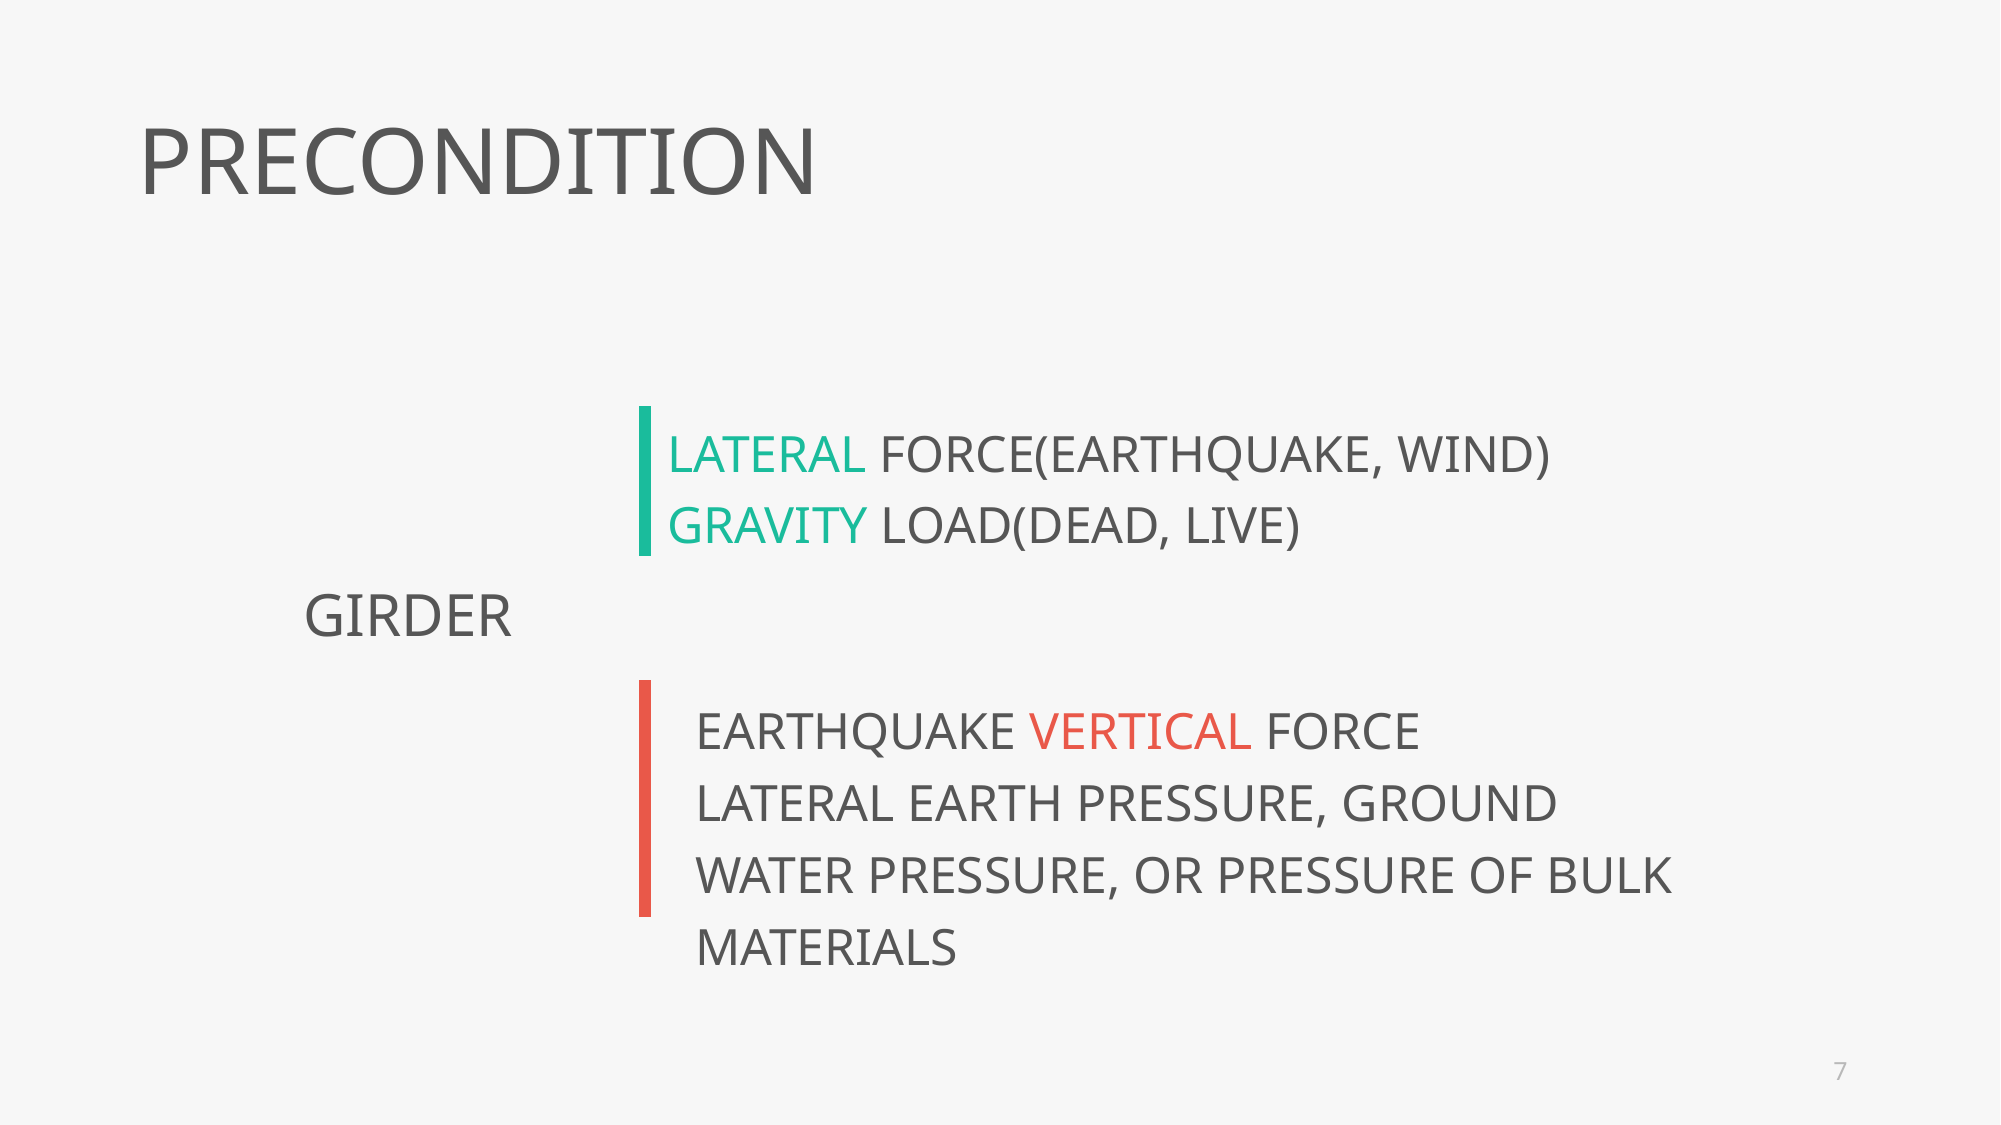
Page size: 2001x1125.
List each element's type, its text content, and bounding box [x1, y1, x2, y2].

text_box GIRDER [303, 556, 528, 656]
text_box EARTHQUAKE VERTICAL FORCE LATERAL EARTH PRESSURE, GROUND WATER PRESSURE, OR PRESSURE OF BULK MATERIALS [695, 680, 1738, 983]
text_box LATERAL FORCE(EARTHQUAKE, WIND) GRAVITY LOAD(DEAD, LIVE) [667, 402, 1566, 562]
list PRECONDITION [137, 108, 873, 224]
slide_number 7 [1412, 1042, 1863, 1103]
